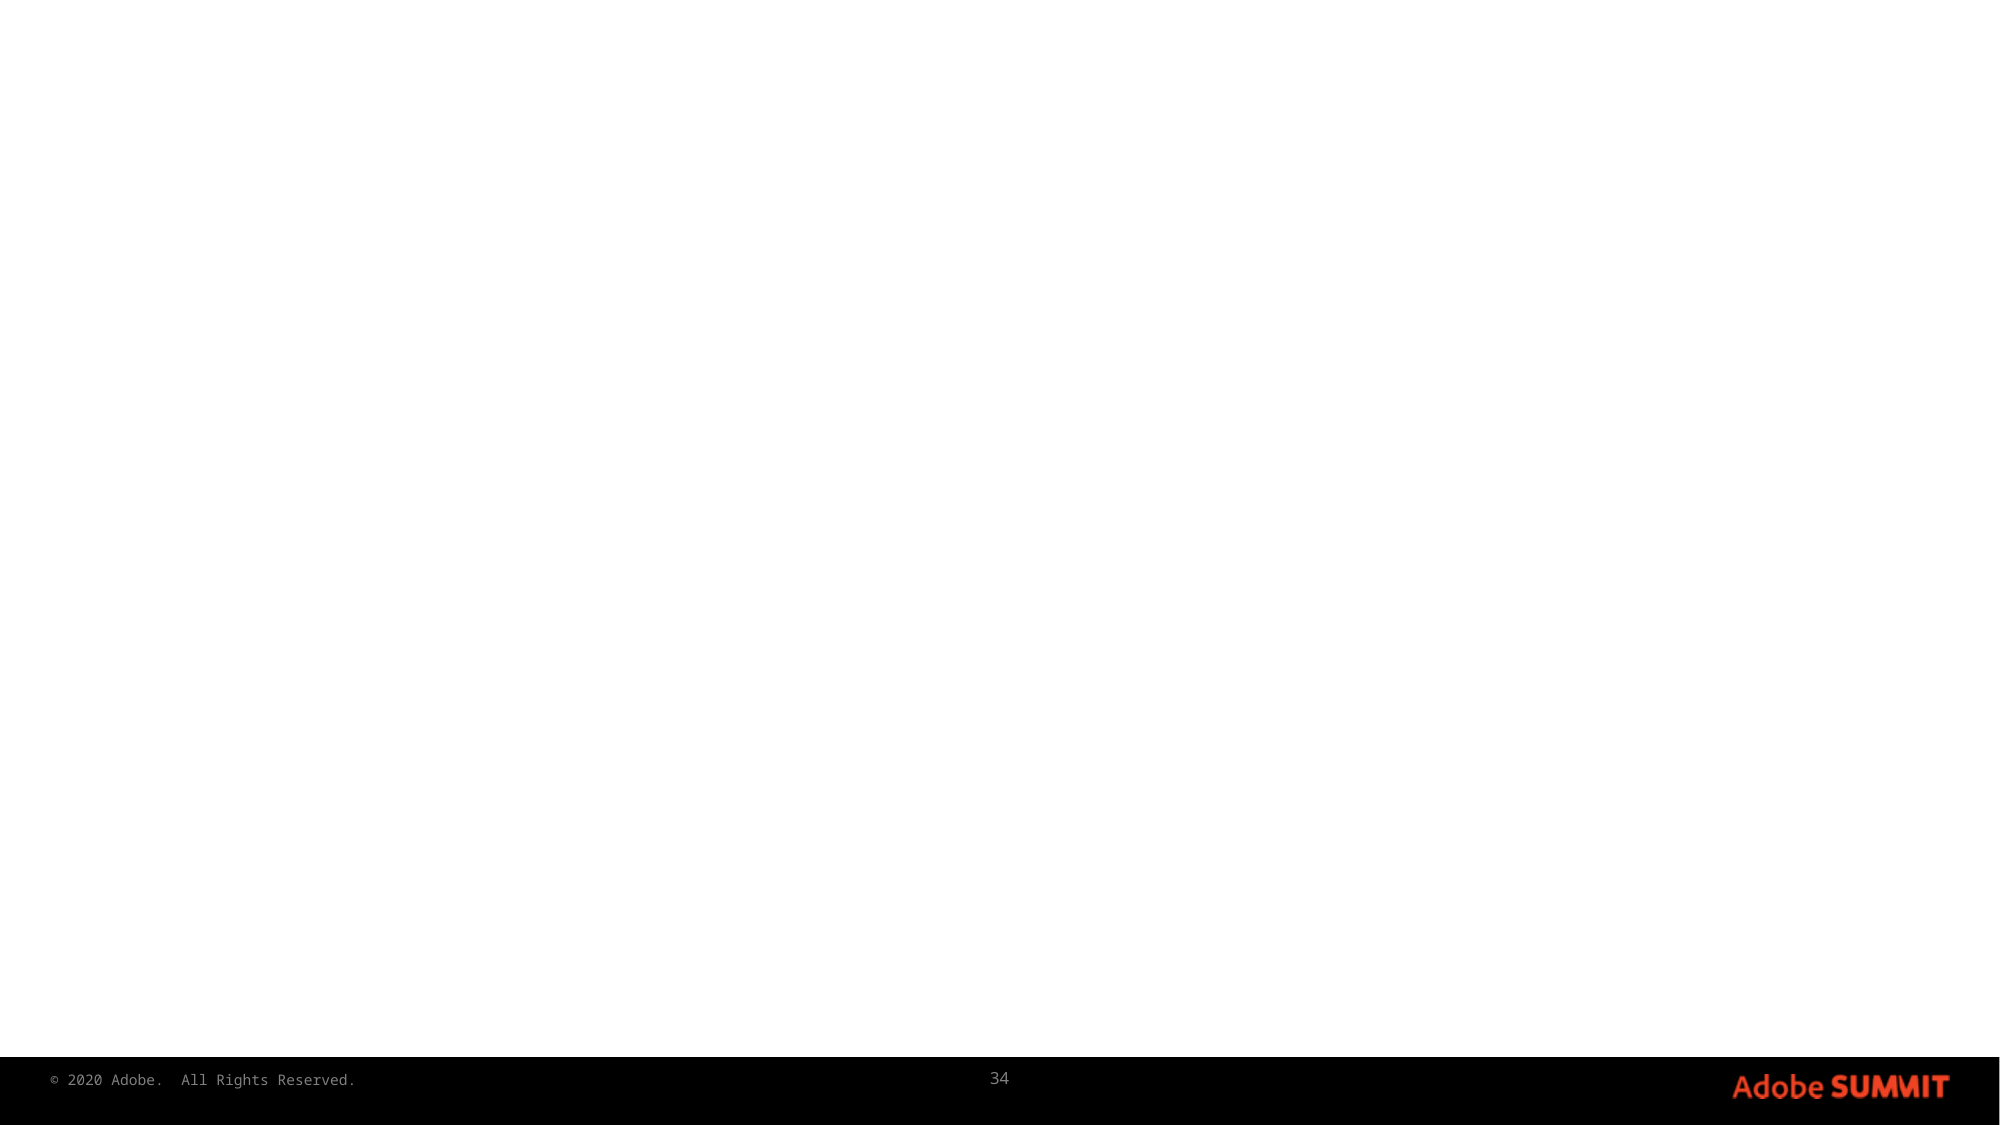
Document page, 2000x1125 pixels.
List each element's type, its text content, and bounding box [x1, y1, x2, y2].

slide_number 34 [916, 1070, 1083, 1089]
picture [1732, 1074, 1950, 1099]
